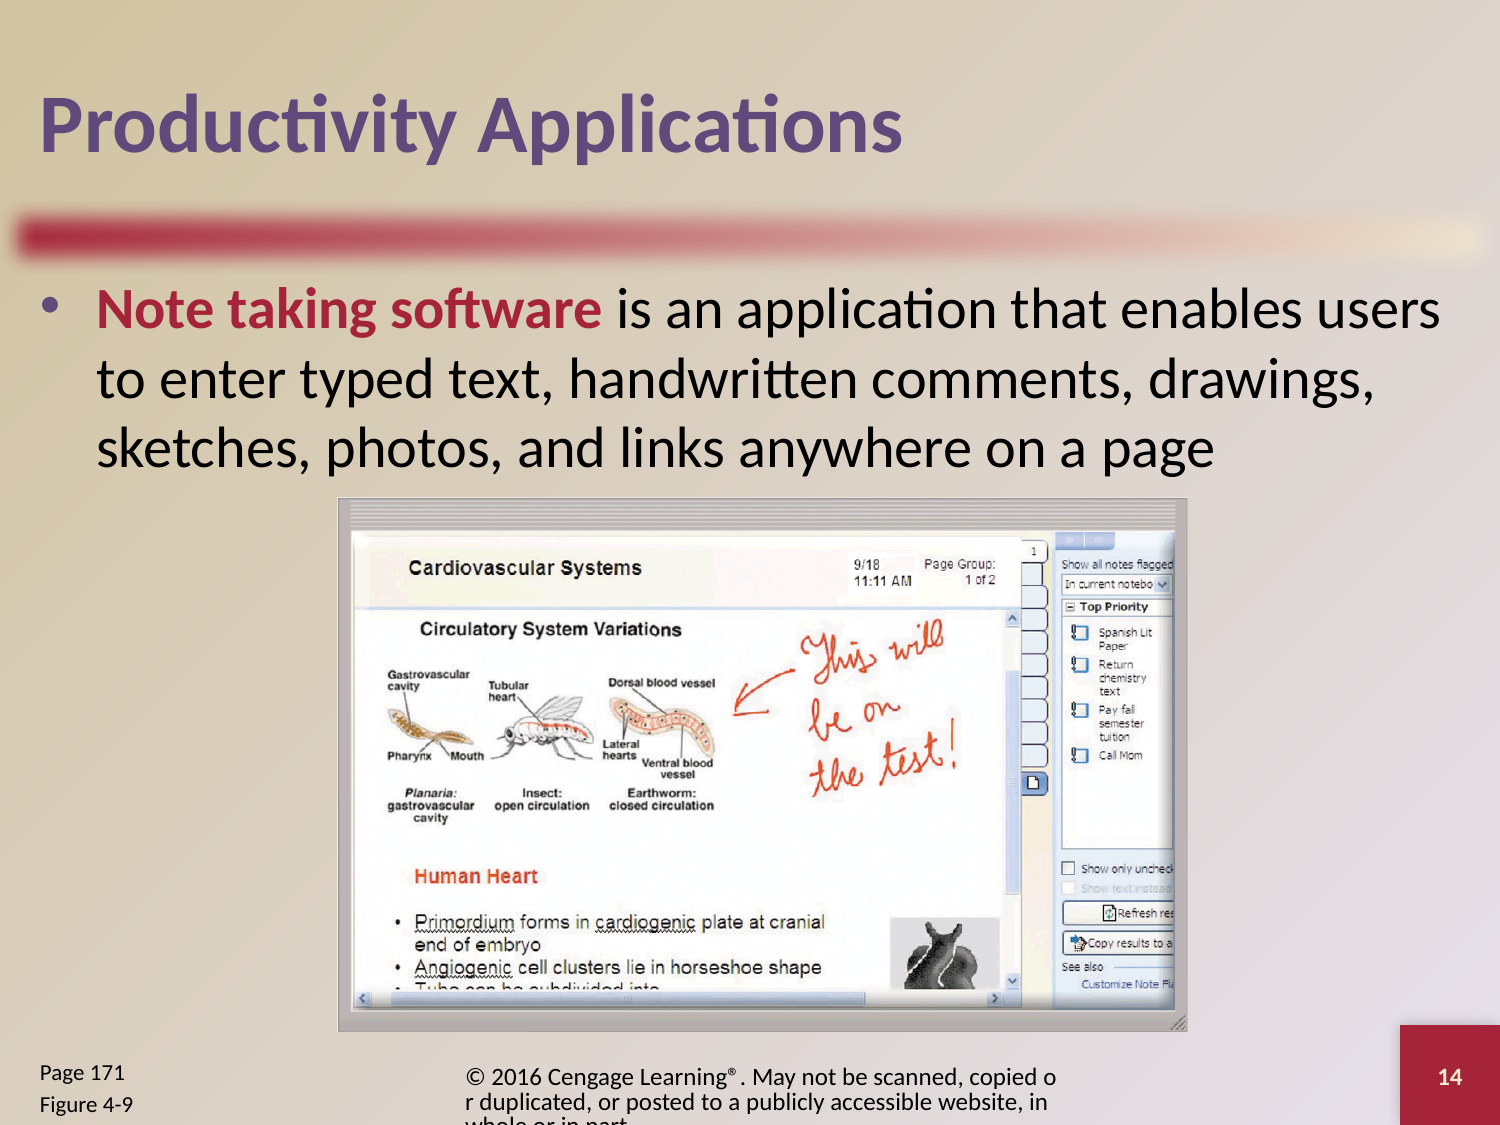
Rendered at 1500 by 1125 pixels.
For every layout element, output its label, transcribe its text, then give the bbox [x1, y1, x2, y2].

footer © 2016 Cengage Learning®. May not be scanned, copied or duplicated, or posted to a publicly accessible website, in whole or in part. [450, 1040, 1075, 1113]
slide_number 14 [1400, 1025, 1500, 1125]
list Page 171 Figure 4-9 [24, 1050, 300, 1125]
list Note taking software is an application that enables users to enter typed text, handwritten comments, drawings, sketches, photos, and links anywhere on a page [24, 262, 1475, 1025]
picture [337, 496, 1188, 1032]
title Productivity Applications [24, 24, 1475, 213]
